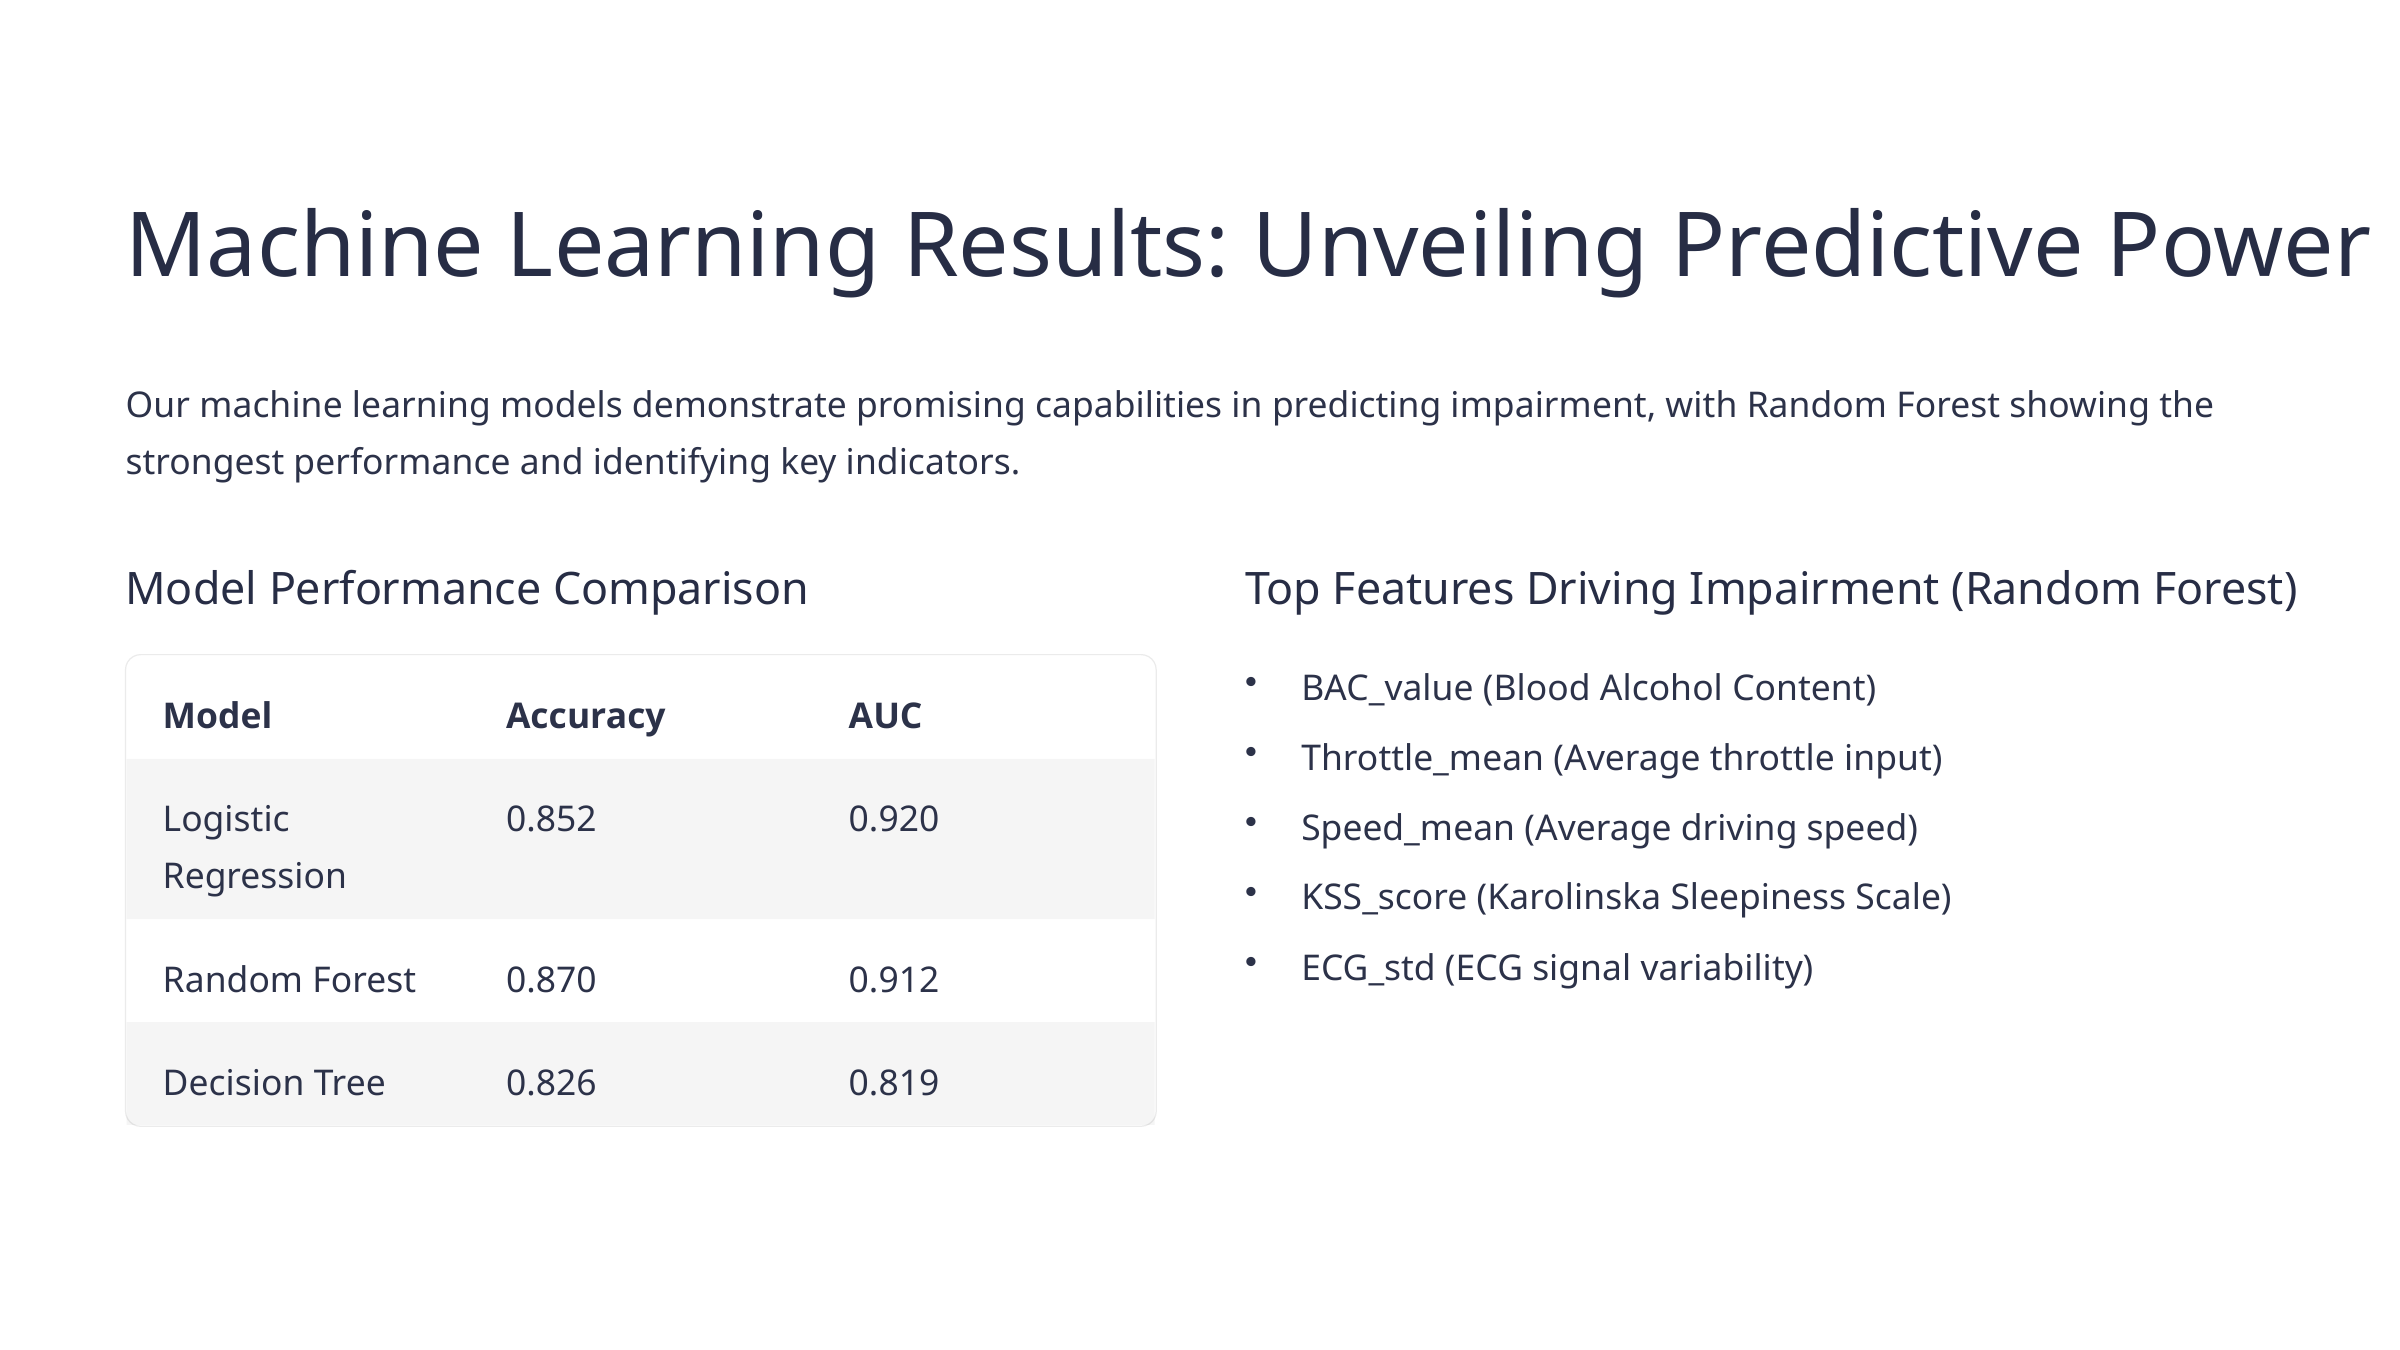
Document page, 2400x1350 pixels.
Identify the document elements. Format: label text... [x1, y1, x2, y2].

text_box [126, 1022, 1155, 1126]
text_box KSS_score (Karolinska Sleepiness Scale) [1245, 859, 2276, 918]
text_box 0.920 [848, 781, 1119, 839]
text_box Our machine learning models demonstrate promising capabilities in predicting impairment, with Random Forest showing the strongest performance and identifying key indicators. [125, 367, 2275, 482]
text_box [126, 655, 1155, 758]
text_box 0.912 [848, 941, 1119, 1000]
text_box ECG_std (ECG signal variability) [1245, 929, 2276, 988]
text_box BAC_value (Blood Alcohol Content) [1245, 650, 2276, 708]
text_box Throttle_mean (Average throttle input) [1245, 720, 2276, 778]
text_box Random Forest [162, 941, 433, 1000]
text_box 0.852 [506, 781, 776, 839]
text_box [126, 919, 1155, 1022]
text_box Model Performance Comparison [125, 558, 759, 615]
text_box Model [162, 678, 433, 736]
text_box 0.826 [506, 1044, 776, 1103]
text_box Machine Learning Results: Unveiling Predictive Power [125, 183, 2208, 296]
text_box Logistic Regression [162, 781, 433, 897]
text_box Top Features Driving Impairment (Random Forest) [1244, 558, 2222, 615]
text_box 0.819 [848, 1044, 1119, 1103]
text_box Speed_mean (Average driving speed) [1245, 789, 2276, 848]
text_box 0.870 [506, 941, 776, 1000]
text_box Decision Tree [162, 1044, 433, 1103]
text_box Accuracy [506, 678, 776, 736]
text_box AUC [848, 678, 1119, 736]
text_box [126, 758, 1155, 919]
